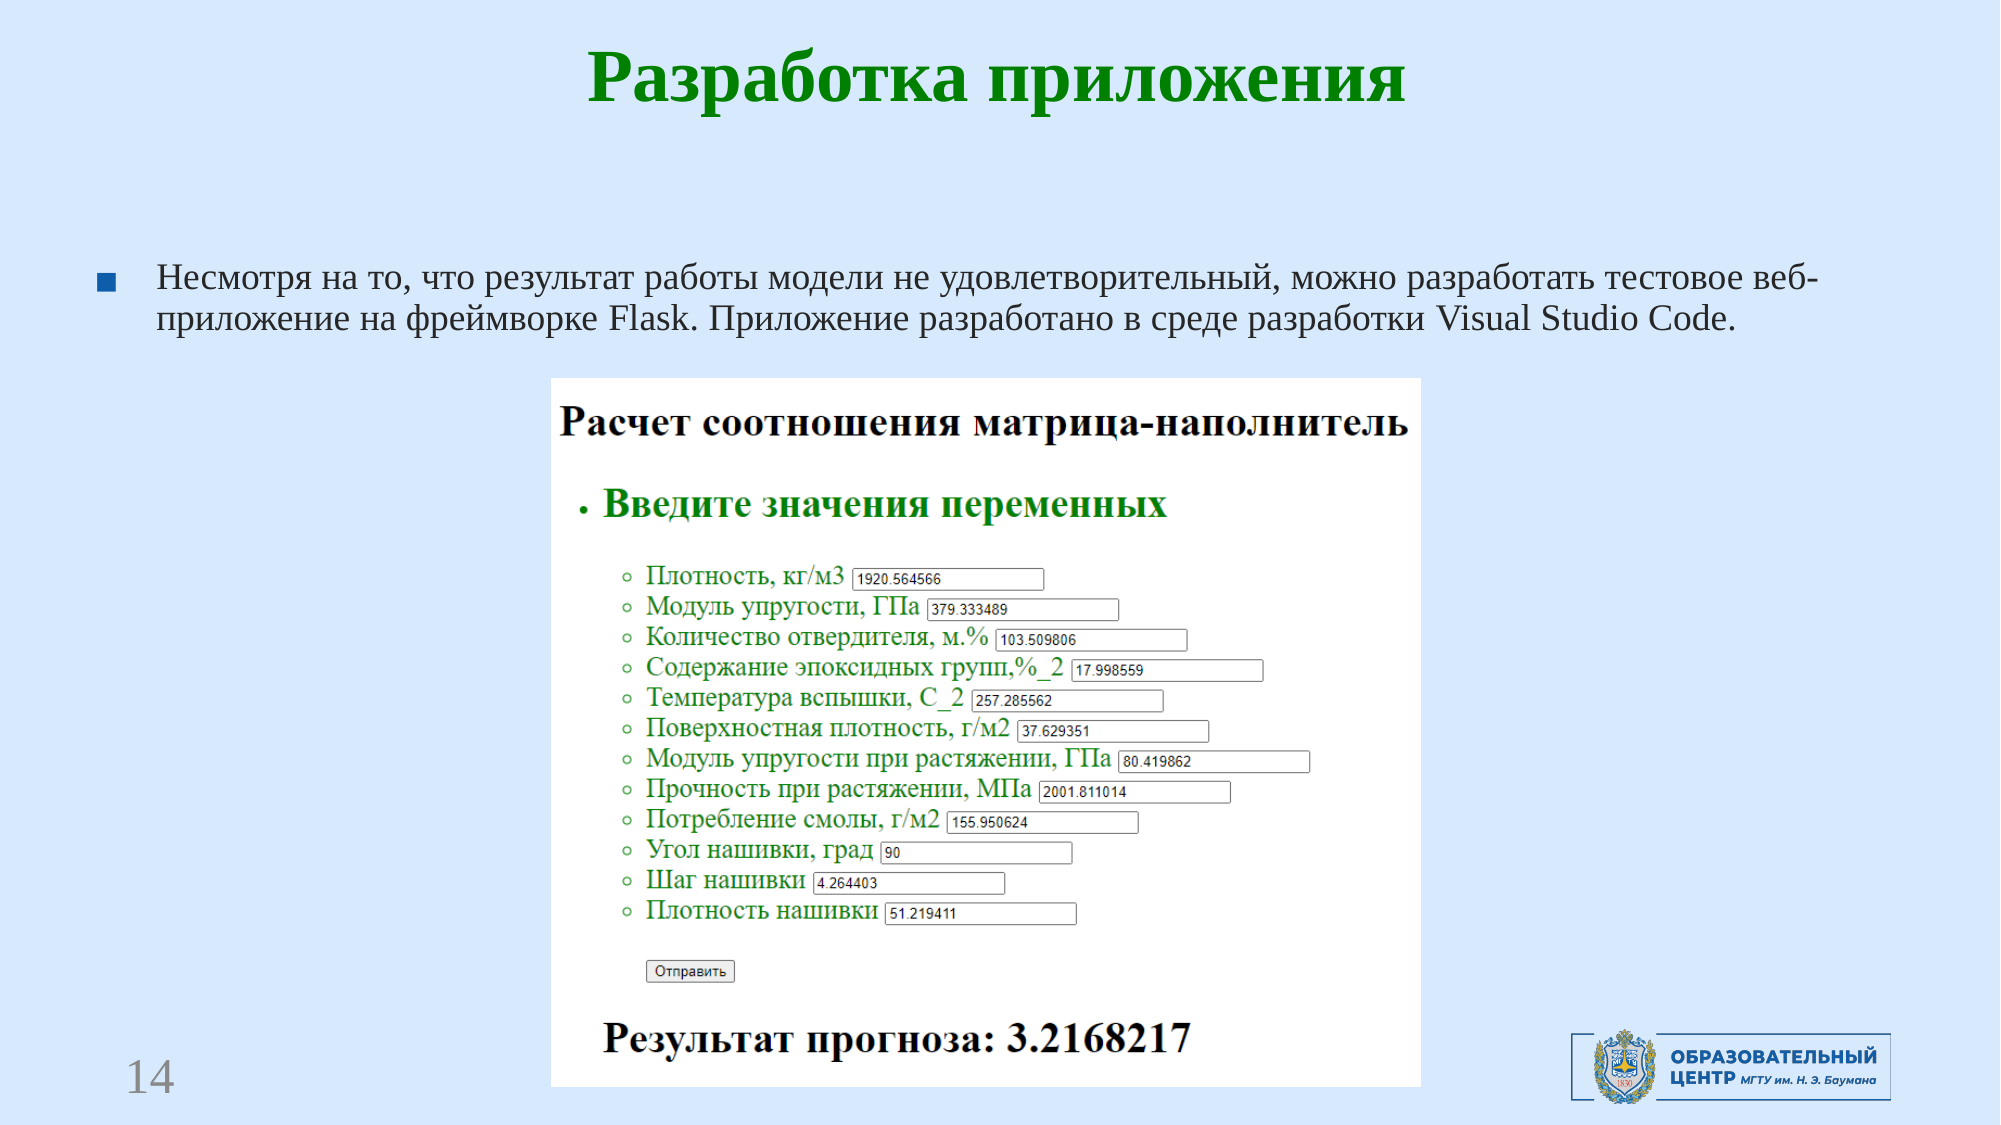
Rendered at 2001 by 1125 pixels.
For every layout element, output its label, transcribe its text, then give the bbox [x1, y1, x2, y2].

list Несмотря на то, что результат работы модели не удовлетворительный, можно разработать тестовое веб-приложение на фреймворке Flask. Приложение разработано в среде разработки Visual Studio Code. [66, 249, 1929, 1014]
picture [550, 377, 1422, 1087]
picture [1571, 1029, 1891, 1104]
slide_number 14 [109, 1043, 248, 1104]
title Разработка приложения [66, 21, 1929, 224]
